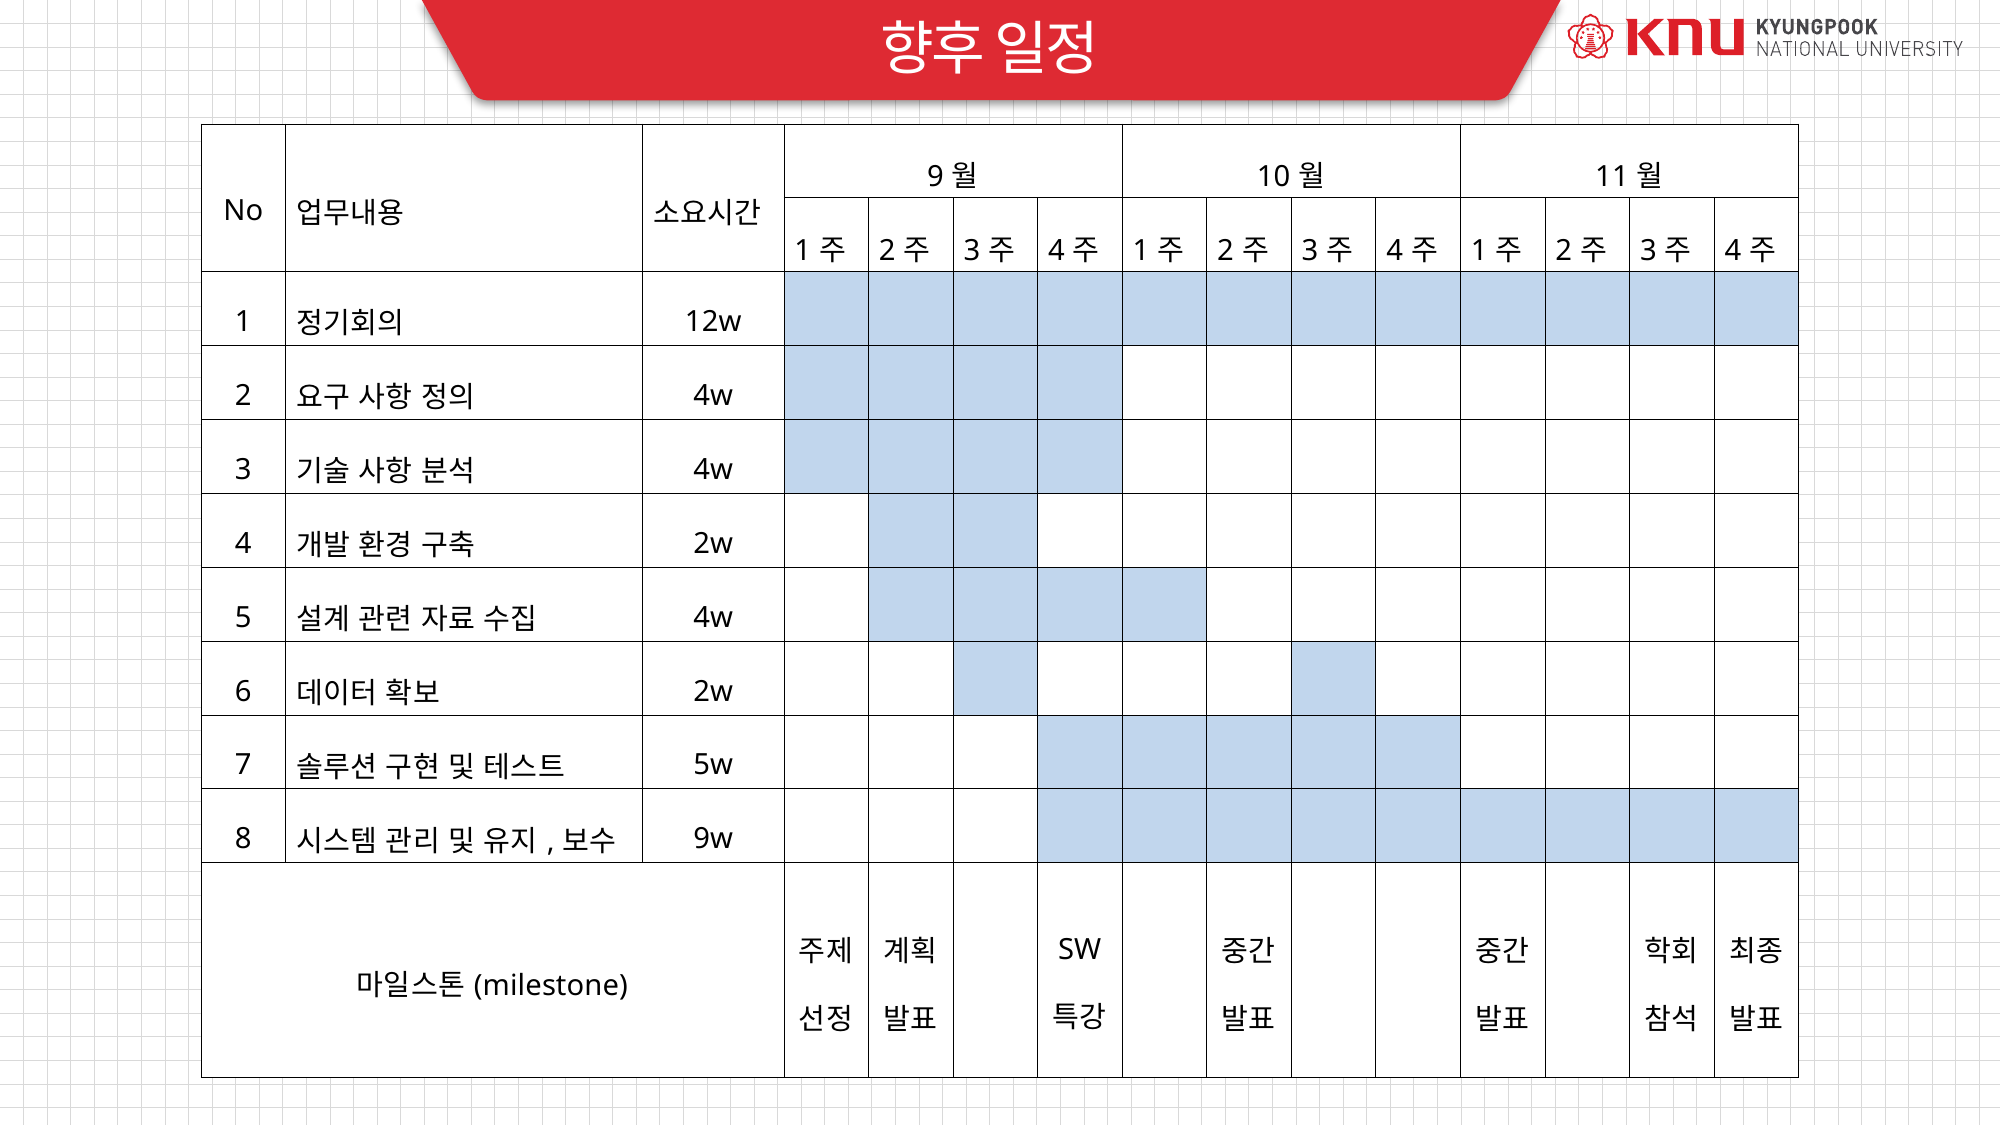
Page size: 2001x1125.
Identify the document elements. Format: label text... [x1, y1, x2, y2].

table_cell [1630, 789, 1714, 862]
table_cell [1038, 346, 1122, 419]
table_cell [785, 420, 868, 493]
table_cell [1207, 272, 1291, 345]
table_cell [869, 346, 953, 419]
table_cell [1630, 420, 1714, 493]
table_cell [785, 642, 868, 715]
table_cell [1461, 716, 1545, 788]
table_cell 1주 [785, 198, 868, 271]
title 향후 일정 [865, 8, 1184, 94]
table_cell 중간 발표 [1461, 863, 1545, 1077]
table_header 업무내용 [286, 125, 642, 271]
table_header 9월 [785, 125, 1122, 197]
table_cell [1461, 568, 1545, 641]
table_cell [1038, 494, 1122, 567]
table_cell [1376, 420, 1460, 493]
table_cell 2주 [869, 198, 953, 271]
table_cell [869, 568, 953, 641]
table_cell [954, 272, 1037, 345]
table_cell [1546, 568, 1629, 641]
table_cell [785, 716, 868, 788]
table_cell [785, 346, 868, 419]
table_cell [1546, 272, 1629, 345]
table_cell [869, 789, 953, 862]
table_cell 3주 [1292, 198, 1375, 271]
picture [1567, 13, 1964, 60]
table_cell [869, 494, 953, 567]
table_cell [785, 494, 868, 567]
table_cell 계획발표 [869, 863, 953, 1077]
table_cell 4주 [1038, 198, 1122, 271]
table_cell [1038, 716, 1122, 788]
table_cell [1715, 642, 1798, 715]
table_cell [954, 863, 1037, 1077]
table_cell [954, 789, 1037, 862]
table_cell [1630, 494, 1714, 567]
table_cell [954, 420, 1037, 493]
table_cell 3 [202, 420, 285, 493]
table_cell [1207, 642, 1291, 715]
table_cell [1461, 346, 1545, 419]
table_cell [1376, 863, 1460, 1077]
table_cell [1292, 272, 1375, 345]
table_cell [1123, 716, 1206, 788]
table_cell SW 특강 [1038, 863, 1122, 1077]
table_cell [1630, 568, 1714, 641]
table_cell 1 [202, 272, 285, 345]
table_cell [954, 716, 1037, 788]
table_cell [1376, 568, 1460, 641]
table_cell [1207, 568, 1291, 641]
table_cell [1123, 642, 1206, 715]
table_cell [1715, 494, 1798, 567]
table_cell [1292, 642, 1375, 715]
table_cell 2주 [1207, 198, 1291, 271]
table_cell [1123, 346, 1206, 419]
table_cell [1123, 420, 1206, 493]
table_cell [869, 420, 953, 493]
table_cell [1292, 346, 1375, 419]
table_cell 기술 사항 분석 [286, 420, 642, 493]
table_cell [1207, 494, 1291, 567]
table_cell 시스템 관리 및 유지,보수 [286, 789, 642, 862]
table_cell 중간발표 [1207, 863, 1291, 1077]
table_cell 1주 [1461, 198, 1545, 271]
table_header 11월 [1461, 125, 1798, 197]
table_cell [1292, 568, 1375, 641]
table_cell [1038, 568, 1122, 641]
table_cell [1546, 789, 1629, 862]
table_cell 5 [202, 568, 285, 641]
table_cell [1546, 420, 1629, 493]
table_cell [1123, 272, 1206, 345]
table_cell [1546, 494, 1629, 567]
table_cell [785, 568, 868, 641]
table_cell [954, 642, 1037, 715]
table_cell [1546, 642, 1629, 715]
table_cell [1123, 494, 1206, 567]
table_cell [1715, 346, 1798, 419]
table_cell 개발 환경 구축 [286, 494, 642, 567]
table_cell [1292, 716, 1375, 788]
table_cell [1038, 420, 1122, 493]
table_cell [1461, 642, 1545, 715]
table_cell [954, 494, 1037, 567]
table_cell [1207, 346, 1291, 419]
table_cell [1038, 272, 1122, 345]
table_cell [1715, 716, 1798, 788]
table_cell [1630, 716, 1714, 788]
table_cell [1630, 346, 1714, 419]
table_cell [1630, 642, 1714, 715]
table_cell [1461, 272, 1545, 345]
table_cell 4주 [1376, 198, 1460, 271]
table_cell 12w [643, 272, 784, 345]
text_box [421, 0, 1561, 101]
table_header 10월 [1123, 125, 1460, 197]
table_cell [1123, 568, 1206, 641]
table_cell 4주 [1715, 198, 1798, 271]
table_cell 4 [202, 494, 285, 567]
table_cell [1376, 494, 1460, 567]
table_cell 2w [643, 642, 784, 715]
table_cell [1715, 420, 1798, 493]
table_cell 3주 [1630, 198, 1714, 271]
table_cell 8 [202, 789, 285, 862]
table_cell [869, 272, 953, 345]
table_cell [1376, 272, 1460, 345]
table_cell 최종발표 [1715, 863, 1798, 1077]
table_cell [1461, 420, 1545, 493]
table_cell [1546, 863, 1629, 1077]
table_cell 3주 [954, 198, 1037, 271]
table_cell [1461, 789, 1545, 862]
table_cell 7 [202, 716, 285, 788]
table_cell 정기회의 [286, 272, 642, 345]
table_cell 4w [643, 568, 784, 641]
table_cell 솔루션 구현 및 테스트 [286, 716, 642, 788]
table_cell [1715, 568, 1798, 641]
table_cell [1292, 863, 1375, 1077]
table_cell 학회 참석 [1630, 863, 1714, 1077]
table_cell [954, 568, 1037, 641]
table_cell 마일스톤(milestone) [202, 863, 784, 1077]
table_cell 4w [643, 420, 784, 493]
table_cell [785, 789, 868, 862]
table_cell [1207, 420, 1291, 493]
table_header 소요시간 [643, 125, 784, 271]
table_cell 4w [643, 346, 784, 419]
table_cell [1376, 346, 1460, 419]
table_cell [1292, 420, 1375, 493]
table_cell [1038, 789, 1122, 862]
table_cell 6 [202, 642, 285, 715]
table_cell [1292, 789, 1375, 862]
table_cell 2주 [1546, 198, 1629, 271]
table_cell [1461, 494, 1545, 567]
table_cell [1376, 642, 1460, 715]
table_cell [1123, 789, 1206, 862]
table_cell [1546, 346, 1629, 419]
table_cell [1630, 272, 1714, 345]
table_cell [1292, 494, 1375, 567]
table_cell [1376, 789, 1460, 862]
table_cell 요구 사항 정의 [286, 346, 642, 419]
table_cell 1주 [1123, 198, 1206, 271]
table_cell 2w [643, 494, 784, 567]
table_cell 설계 관련 자료 수집 [286, 568, 642, 641]
table_cell 5w [643, 716, 784, 788]
table_cell [1207, 716, 1291, 788]
table_cell [1715, 789, 1798, 862]
table_header No [202, 125, 285, 271]
table_cell [1038, 642, 1122, 715]
table_cell [869, 716, 953, 788]
table_cell [1376, 716, 1460, 788]
table_cell [1123, 863, 1206, 1077]
table_cell [869, 642, 953, 715]
table_cell 9w [643, 789, 784, 862]
table_cell 데이터 확보 [286, 642, 642, 715]
table_cell [1207, 789, 1291, 862]
table_cell [1715, 272, 1798, 345]
table_cell [954, 346, 1037, 419]
table_cell 2 [202, 346, 285, 419]
table_cell [785, 272, 868, 345]
table_cell [1546, 716, 1629, 788]
table_cell 주제선정 [785, 863, 868, 1077]
